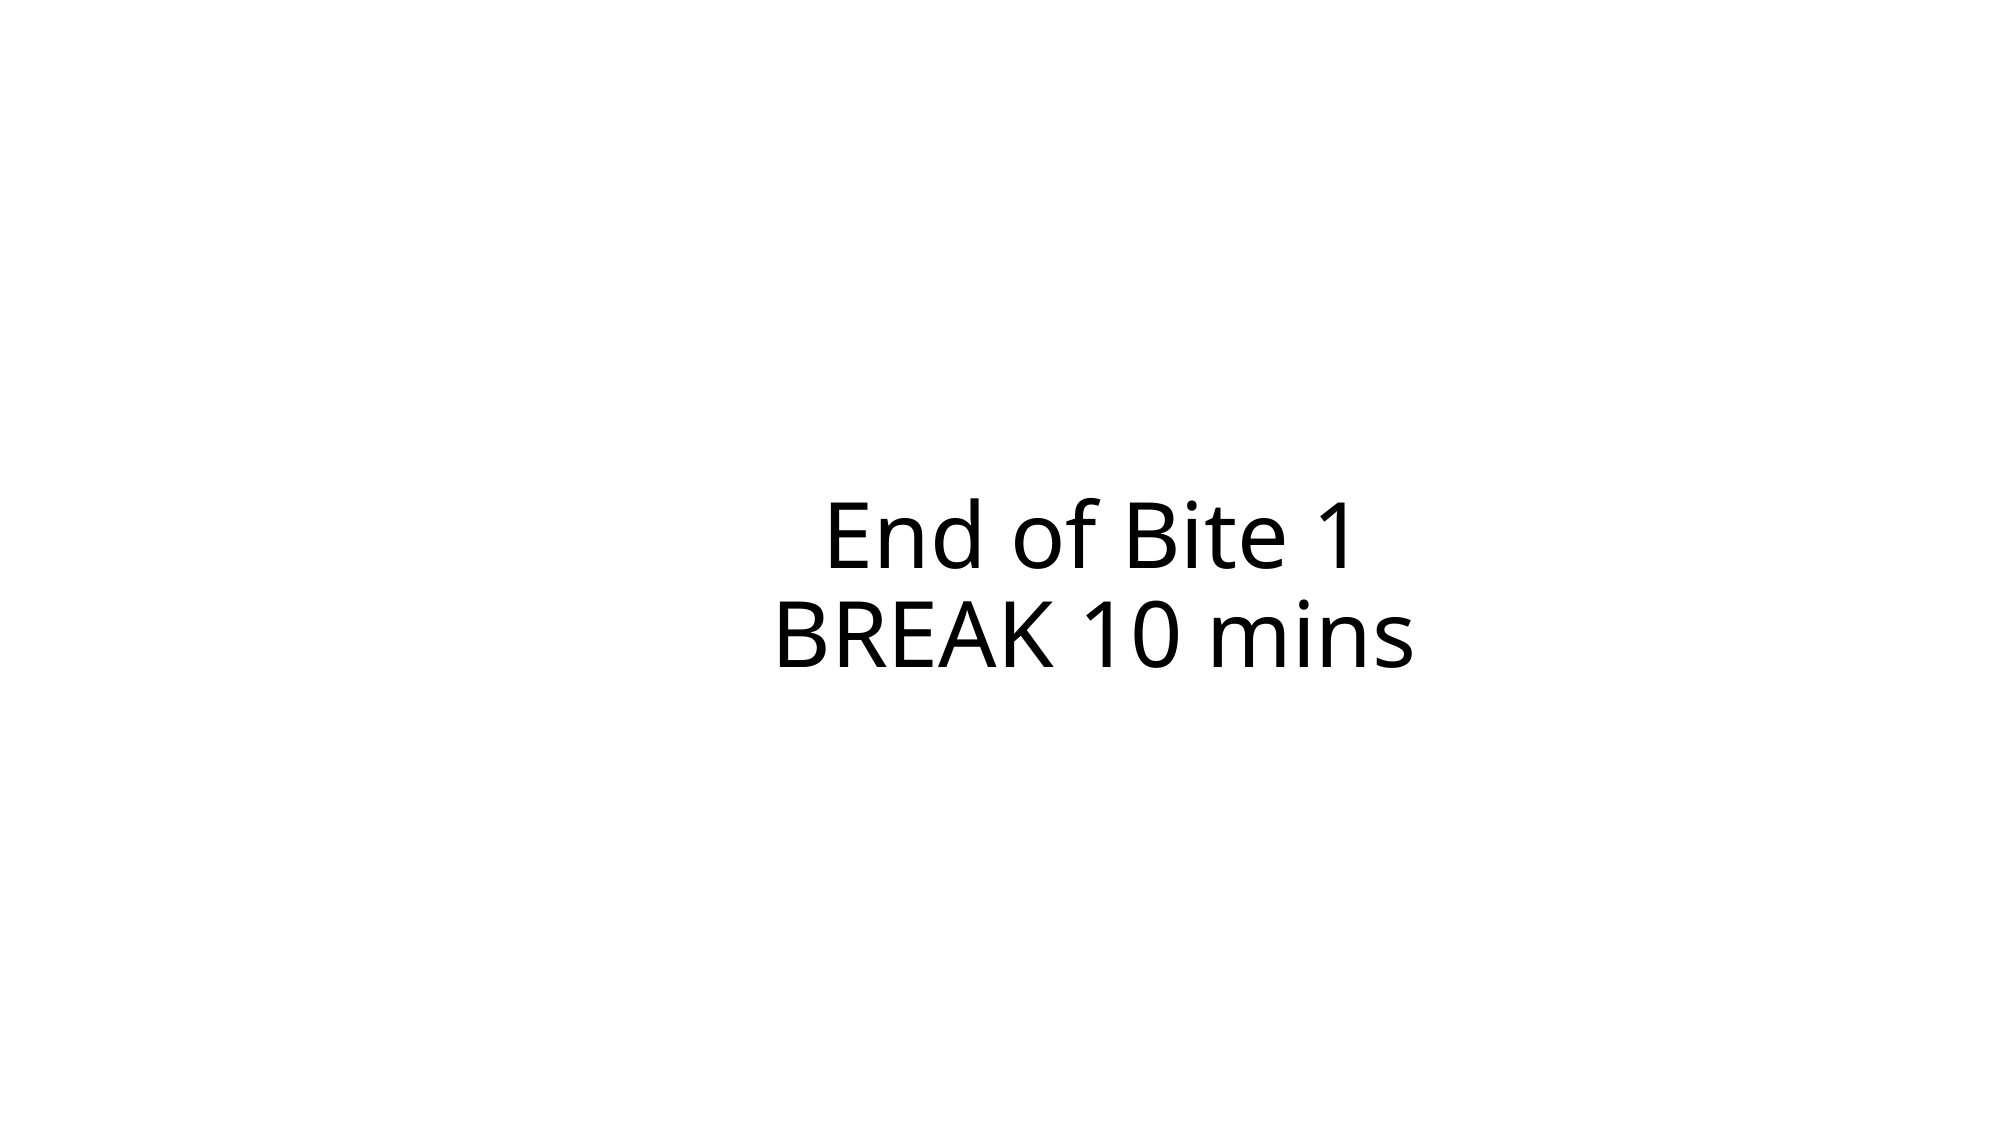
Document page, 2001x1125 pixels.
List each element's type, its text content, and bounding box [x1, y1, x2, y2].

title End of Bite 1 BREAK 10 mins [231, 479, 1957, 697]
